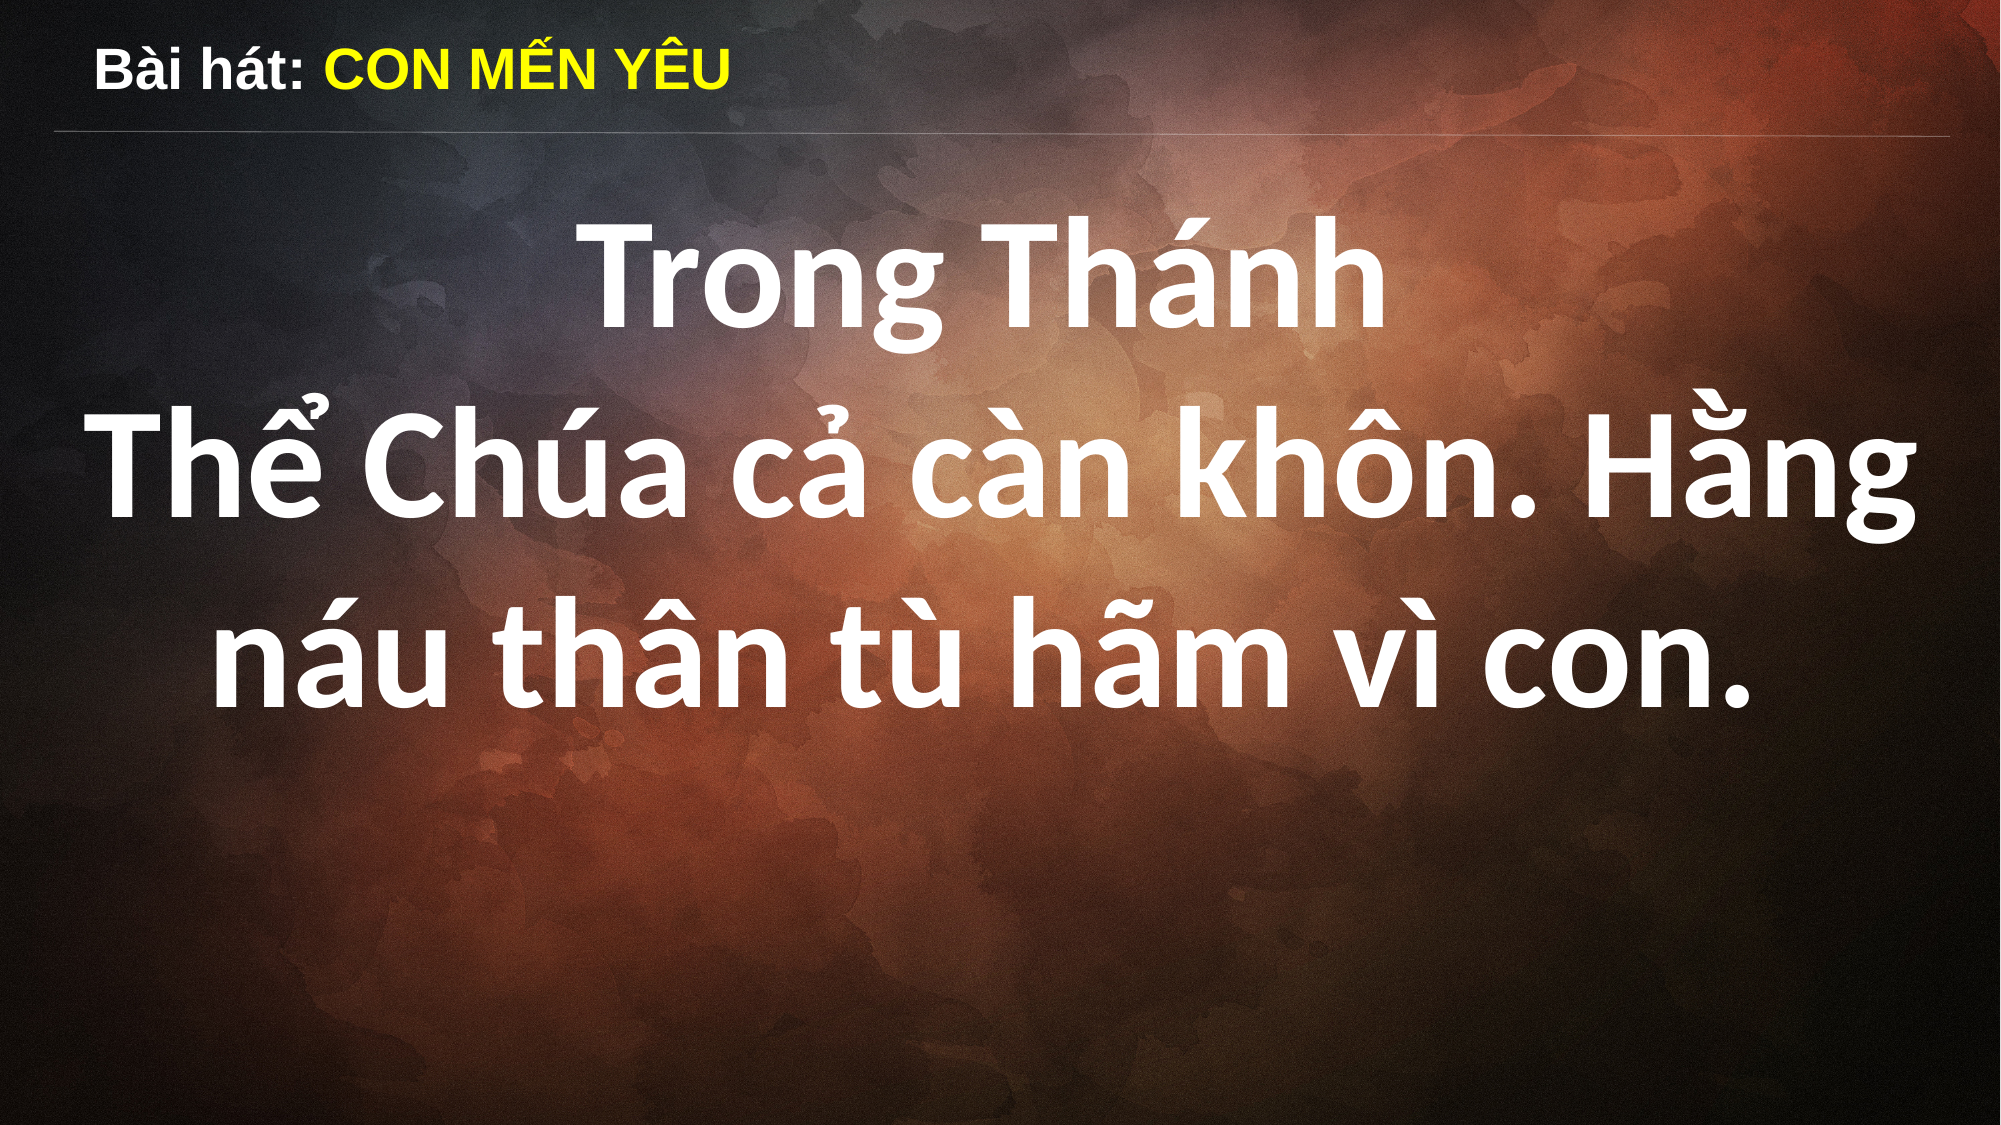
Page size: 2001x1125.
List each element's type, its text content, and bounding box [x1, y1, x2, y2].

subtitle Bài hát: CON MẾN YÊU [53, 31, 773, 118]
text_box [53, 131, 1950, 137]
picture [0, 0, 2001, 1125]
text_box Trong Thánh Thể Chúa cả càn khôn. Hằng náu thân tù hãm vì con. [53, 161, 1950, 747]
